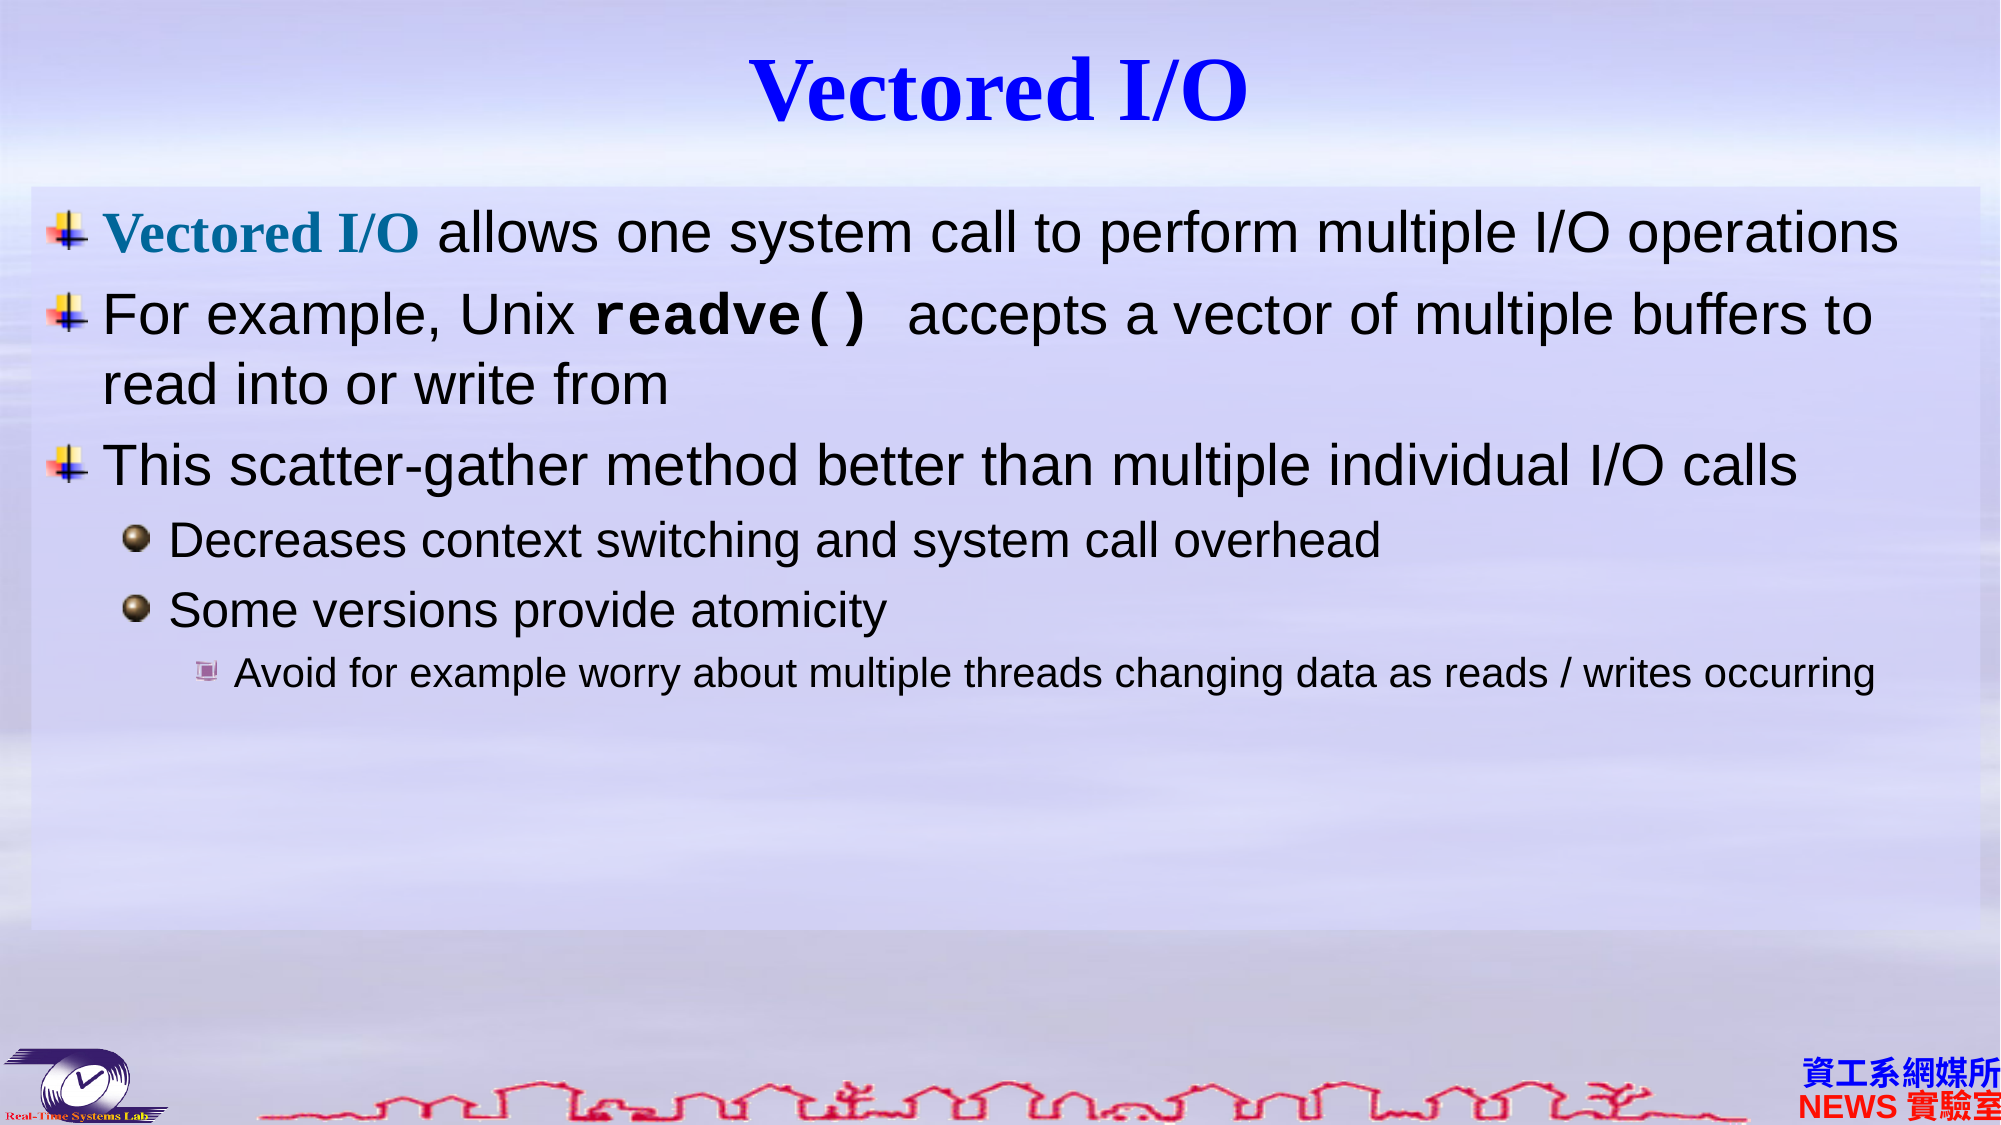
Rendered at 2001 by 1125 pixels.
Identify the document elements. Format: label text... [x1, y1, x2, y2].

title Vectored I/O [360, 36, 1640, 132]
list Vectored I/O allows one system call to perform multiple I/O operations For example, Unix readve() accepts a vector of multiple buffers to read into or write from This scatter-gather method better than multiple individual I/O calls Decreases context switching and system call overhead Some versions provide atomicity Avoid for example worry about multiple threads changing data as reads / writes occurring [31, 186, 1981, 930]
picture [0, 0, 2001, 1125]
